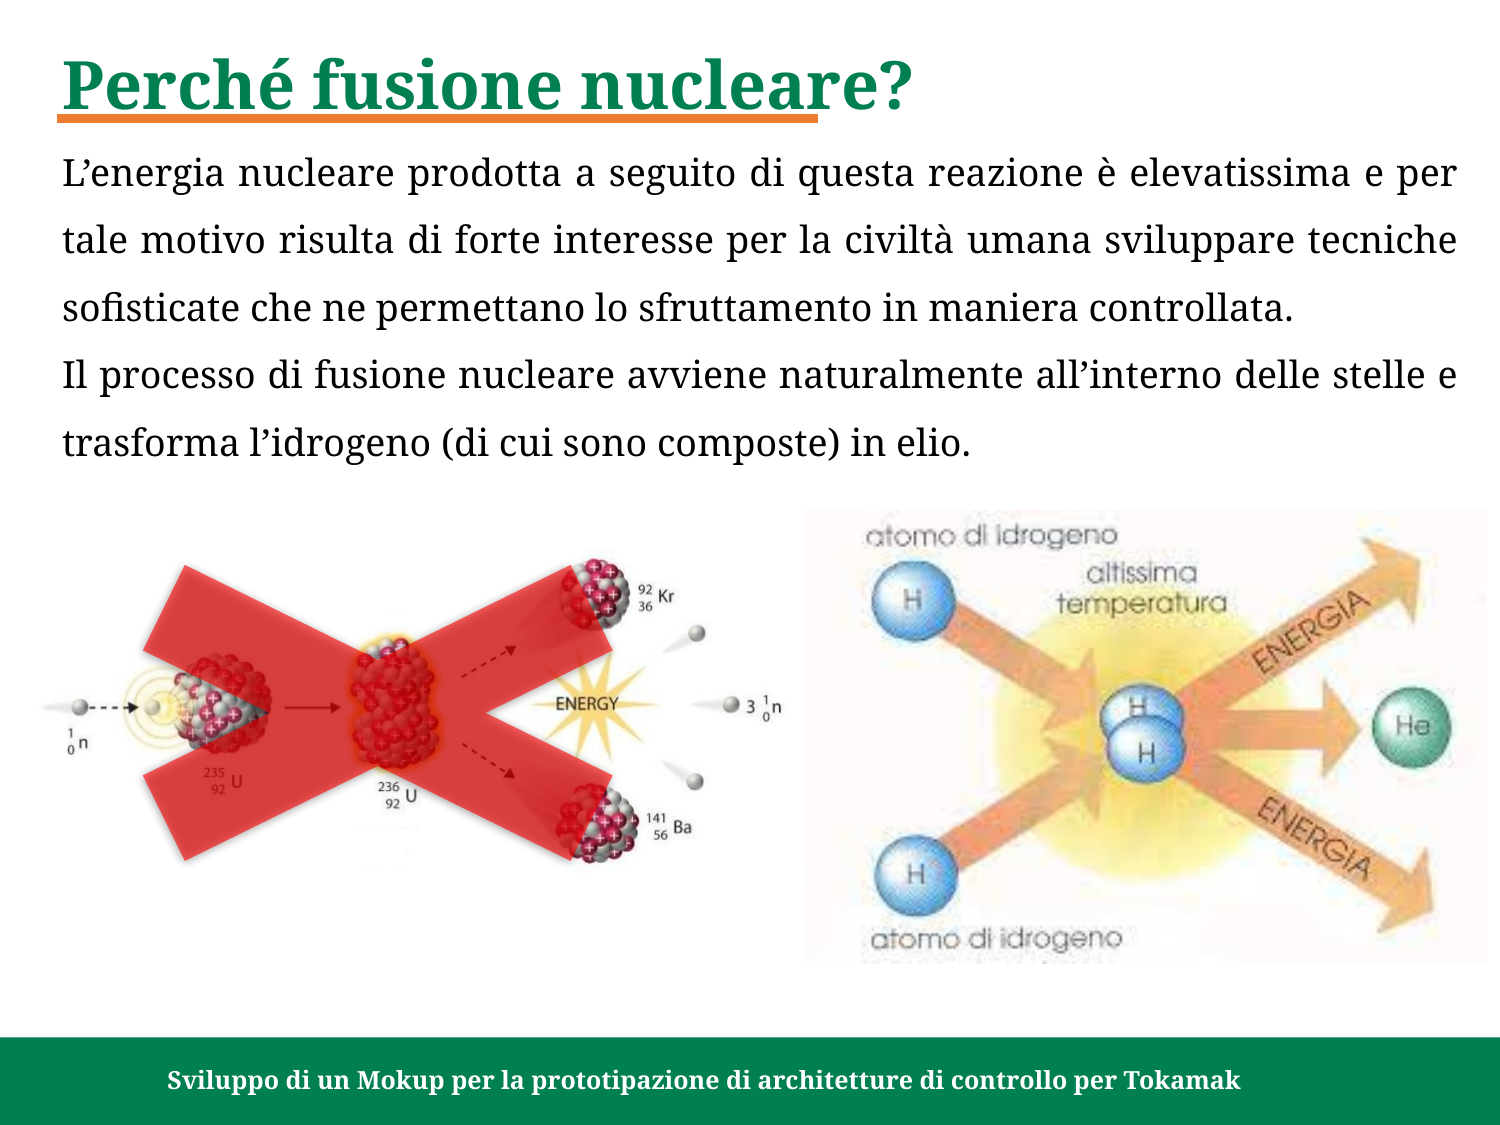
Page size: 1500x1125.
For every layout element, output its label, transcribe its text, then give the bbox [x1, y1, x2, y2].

text_box L’energia nucleare prodotta a seguito di questa reazione è elevatissima e per tale motivo risulta di forte interesse per la civiltà umana sviluppare tecniche sofisticate che ne permettano lo sfruttamento in maniera controllata. Il processo di fusione nucleare avviene naturalmente all’interno delle stelle e trasforma l’idrogeno (di cui sono composte) in elio. [47, 118, 1474, 471]
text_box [0, 510, 790, 916]
text_box Perché fusione nucleare? [47, 35, 1286, 118]
picture [803, 510, 1487, 964]
text_box 15/10/2021 Sviluppo di un Mokup per la prototipazione di architetture di controllo per Tokamak Pagina 13 [0, 1037, 1500, 1125]
